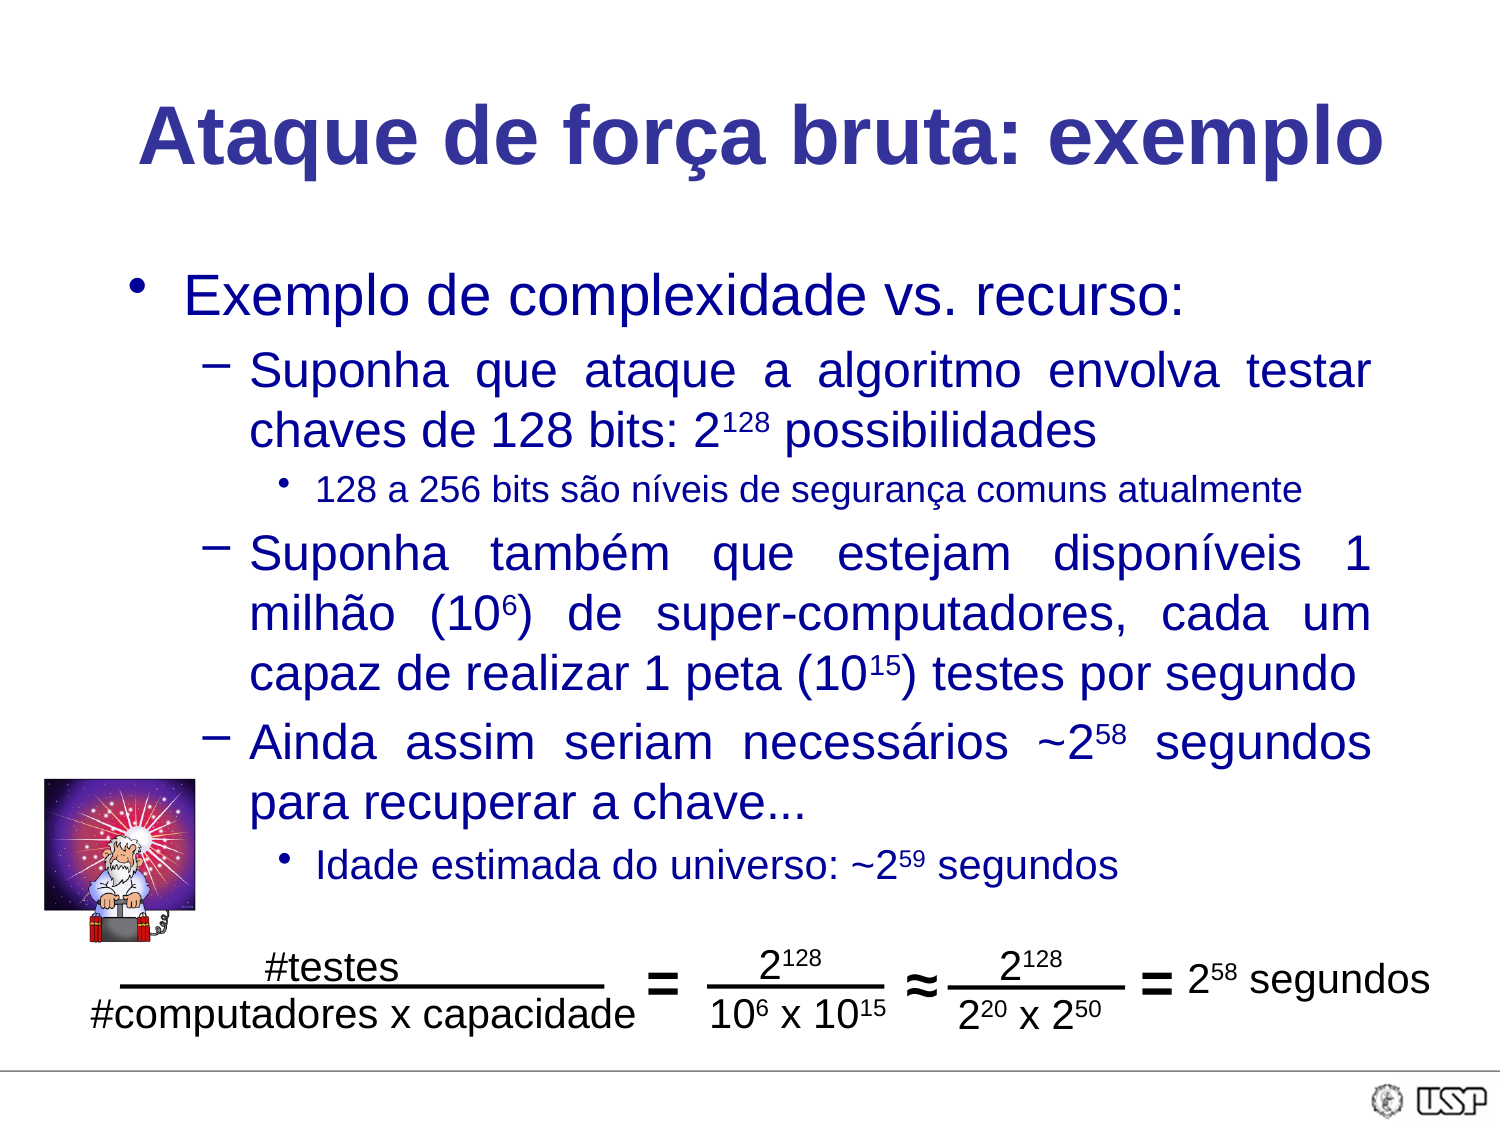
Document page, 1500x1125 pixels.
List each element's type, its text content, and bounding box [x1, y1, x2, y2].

picture [1364, 1075, 1500, 1125]
text_box 2128 [743, 935, 838, 985]
text_box = [1125, 945, 1190, 1025]
title Ataque de força bruta: exemplo [112, 37, 1412, 225]
text_box 220 x 250 [942, 986, 1117, 1100]
picture [40, 772, 200, 947]
text_box #computadores x capacidade [75, 985, 652, 1046]
text_box 258 segundos [1190, 949, 1446, 1010]
text_box ≈ [891, 947, 954, 1026]
text_box 106 x 1015 [694, 985, 902, 1099]
list Exemplo de complexidade vs. recurso: Suponha que ataque a algoritmo envolva testar chaves de 128 bits: 2128 possibilidades 128 a 256 bits são níveis de segurança comuns atualmente Suponha também que estejam disponíveis 1 milhão (106) de super-computadores, cada um capaz de realizar 1 peta (1015) testes por segundo Ainda assim seriam necessários ~258 segundos para recuperar a chave... Idade estimada do universo: ~259 segundos [112, 249, 1388, 925]
text_box #testes [250, 937, 415, 985]
text_box 2128 [984, 936, 1078, 986]
text_box = [631, 946, 696, 1025]
